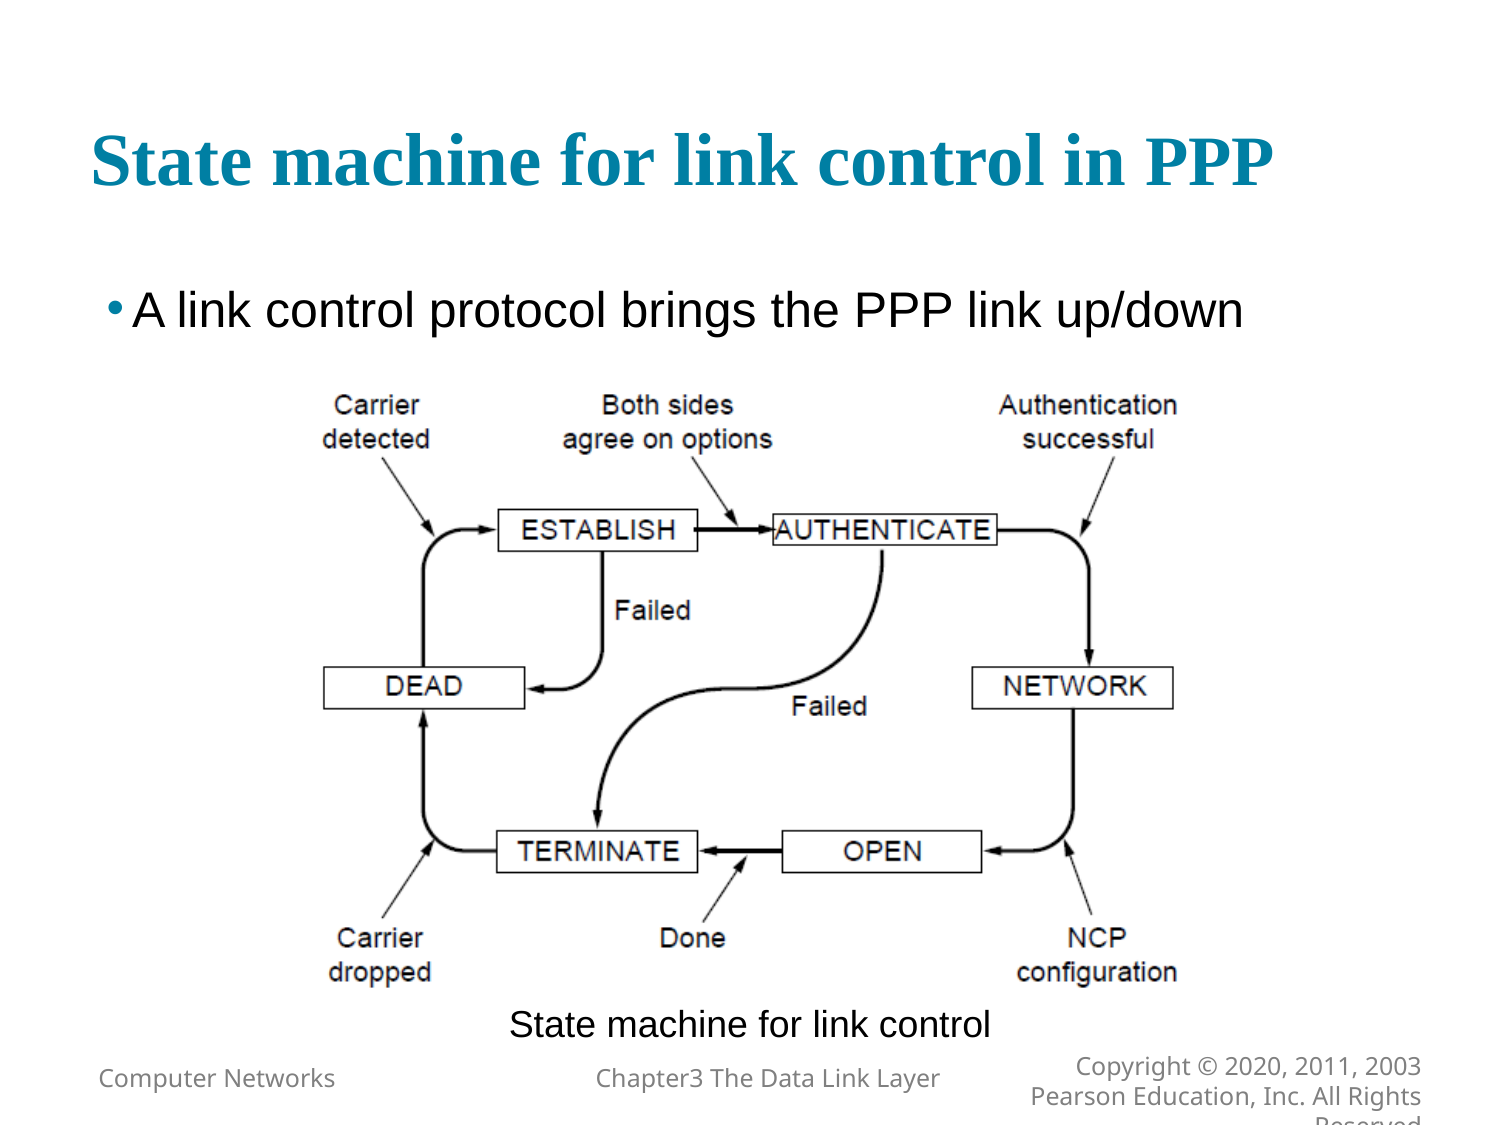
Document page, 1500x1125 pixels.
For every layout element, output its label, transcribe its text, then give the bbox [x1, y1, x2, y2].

picture [236, 384, 1263, 996]
list A link control protocol brings the PPP link up/down [75, 262, 1425, 1005]
text_box State machine for link control [493, 1004, 1007, 1052]
title State machine for link control in PPP [75, 35, 1425, 216]
